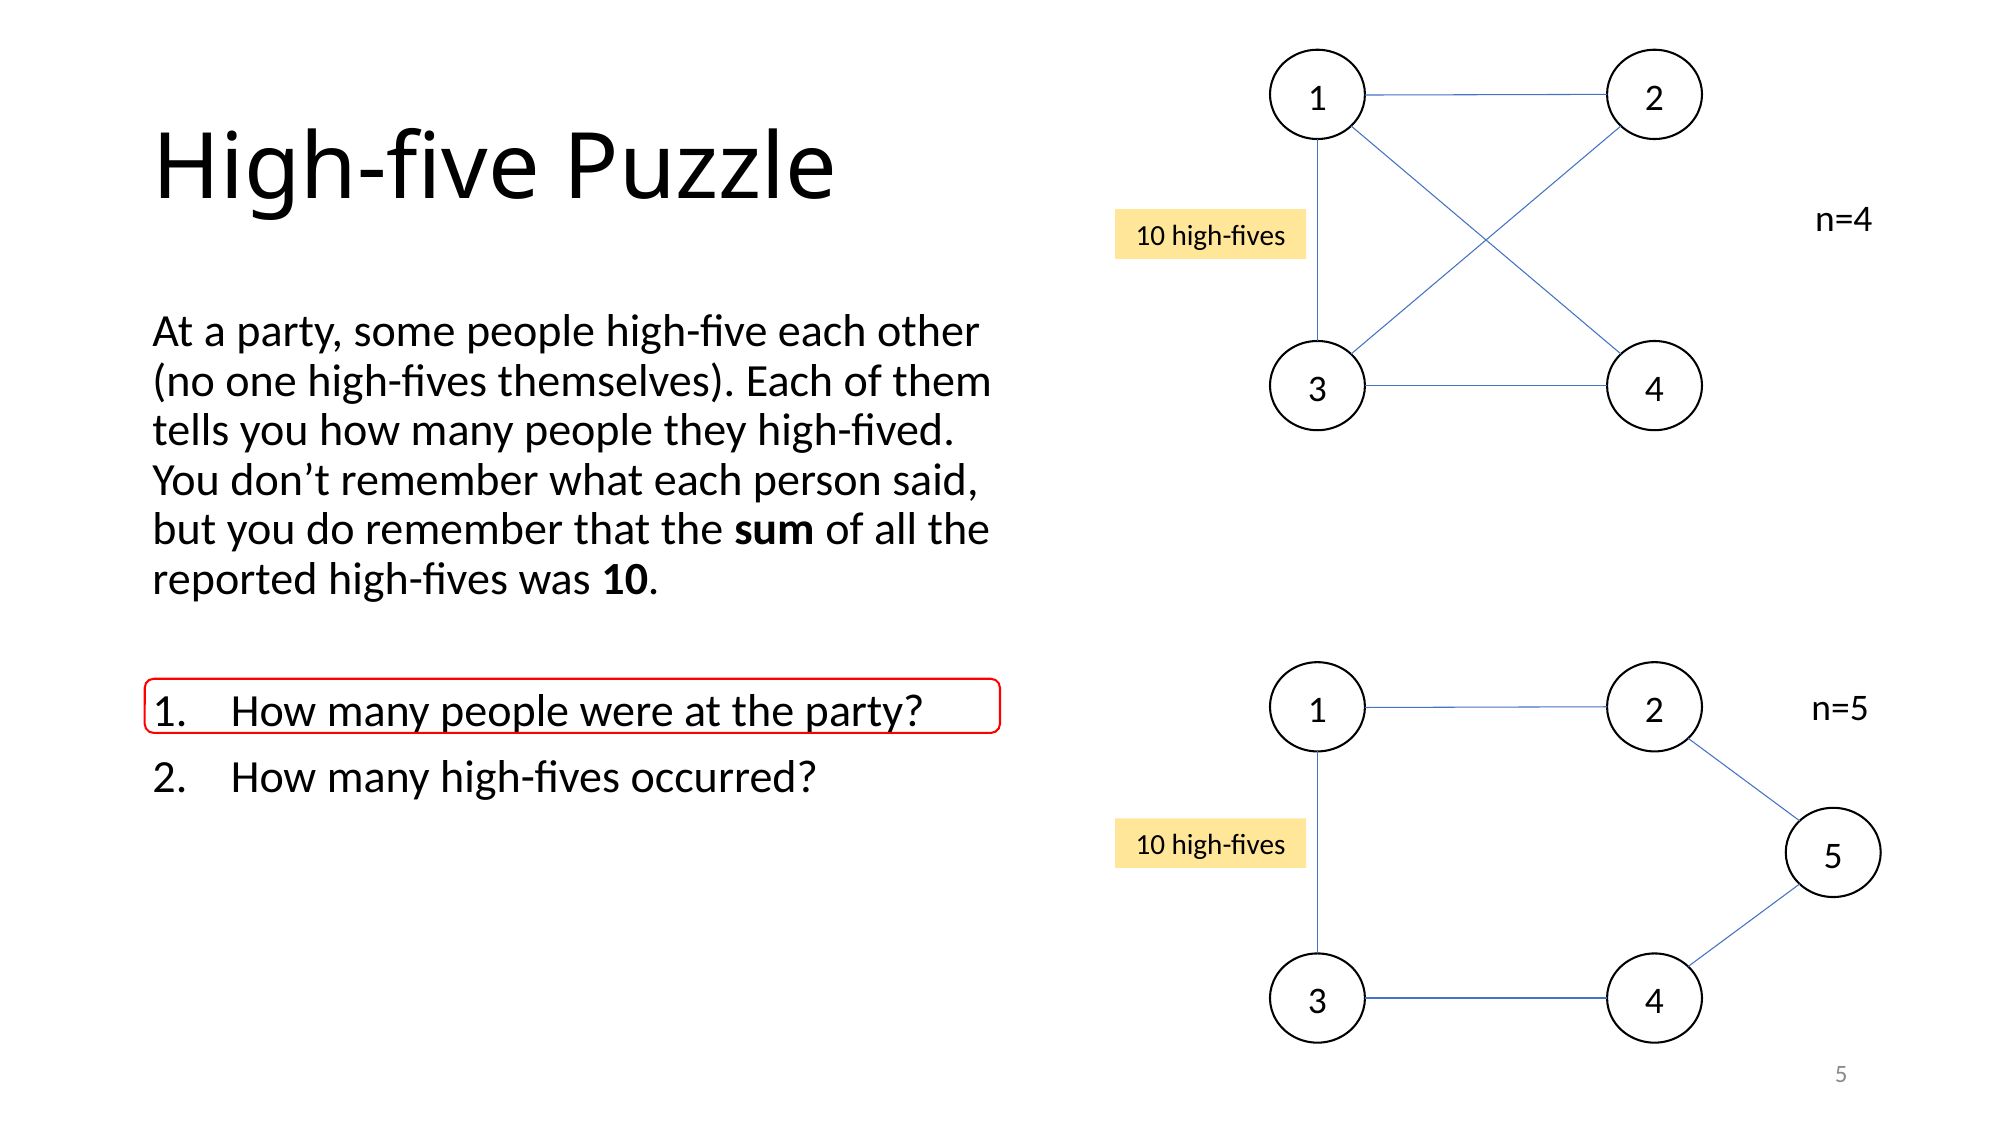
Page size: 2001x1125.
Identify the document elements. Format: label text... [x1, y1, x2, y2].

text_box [1269, 662, 1365, 752]
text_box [1269, 340, 1365, 431]
slide_number 5 [1412, 1042, 1863, 1103]
list At a party, some people high-five each other (no one high-fives themselves). Each of them tells you how many people they high-fived. You don’t remember what each person said, but you do remember that the sum of all the reported high-fives was 10. How many people were at the party? How many high-fives occurred? [137, 299, 1047, 873]
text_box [1607, 953, 1703, 1043]
title High-five Puzzle [137, 59, 1116, 278]
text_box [1785, 807, 1881, 898]
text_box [1688, 738, 1800, 821]
text_box n=5 [1796, 675, 1884, 735]
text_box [1607, 662, 1703, 752]
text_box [1688, 883, 1800, 967]
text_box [1607, 49, 1703, 139]
text_box n=4 [1800, 186, 1888, 246]
text_box 10 high-fives [1115, 209, 1307, 259]
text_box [1269, 49, 1365, 139]
text_box [143, 677, 1002, 734]
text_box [1607, 340, 1703, 431]
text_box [1269, 953, 1365, 1043]
text_box 10 high-fives [1115, 818, 1307, 868]
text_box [1351, 125, 1622, 355]
